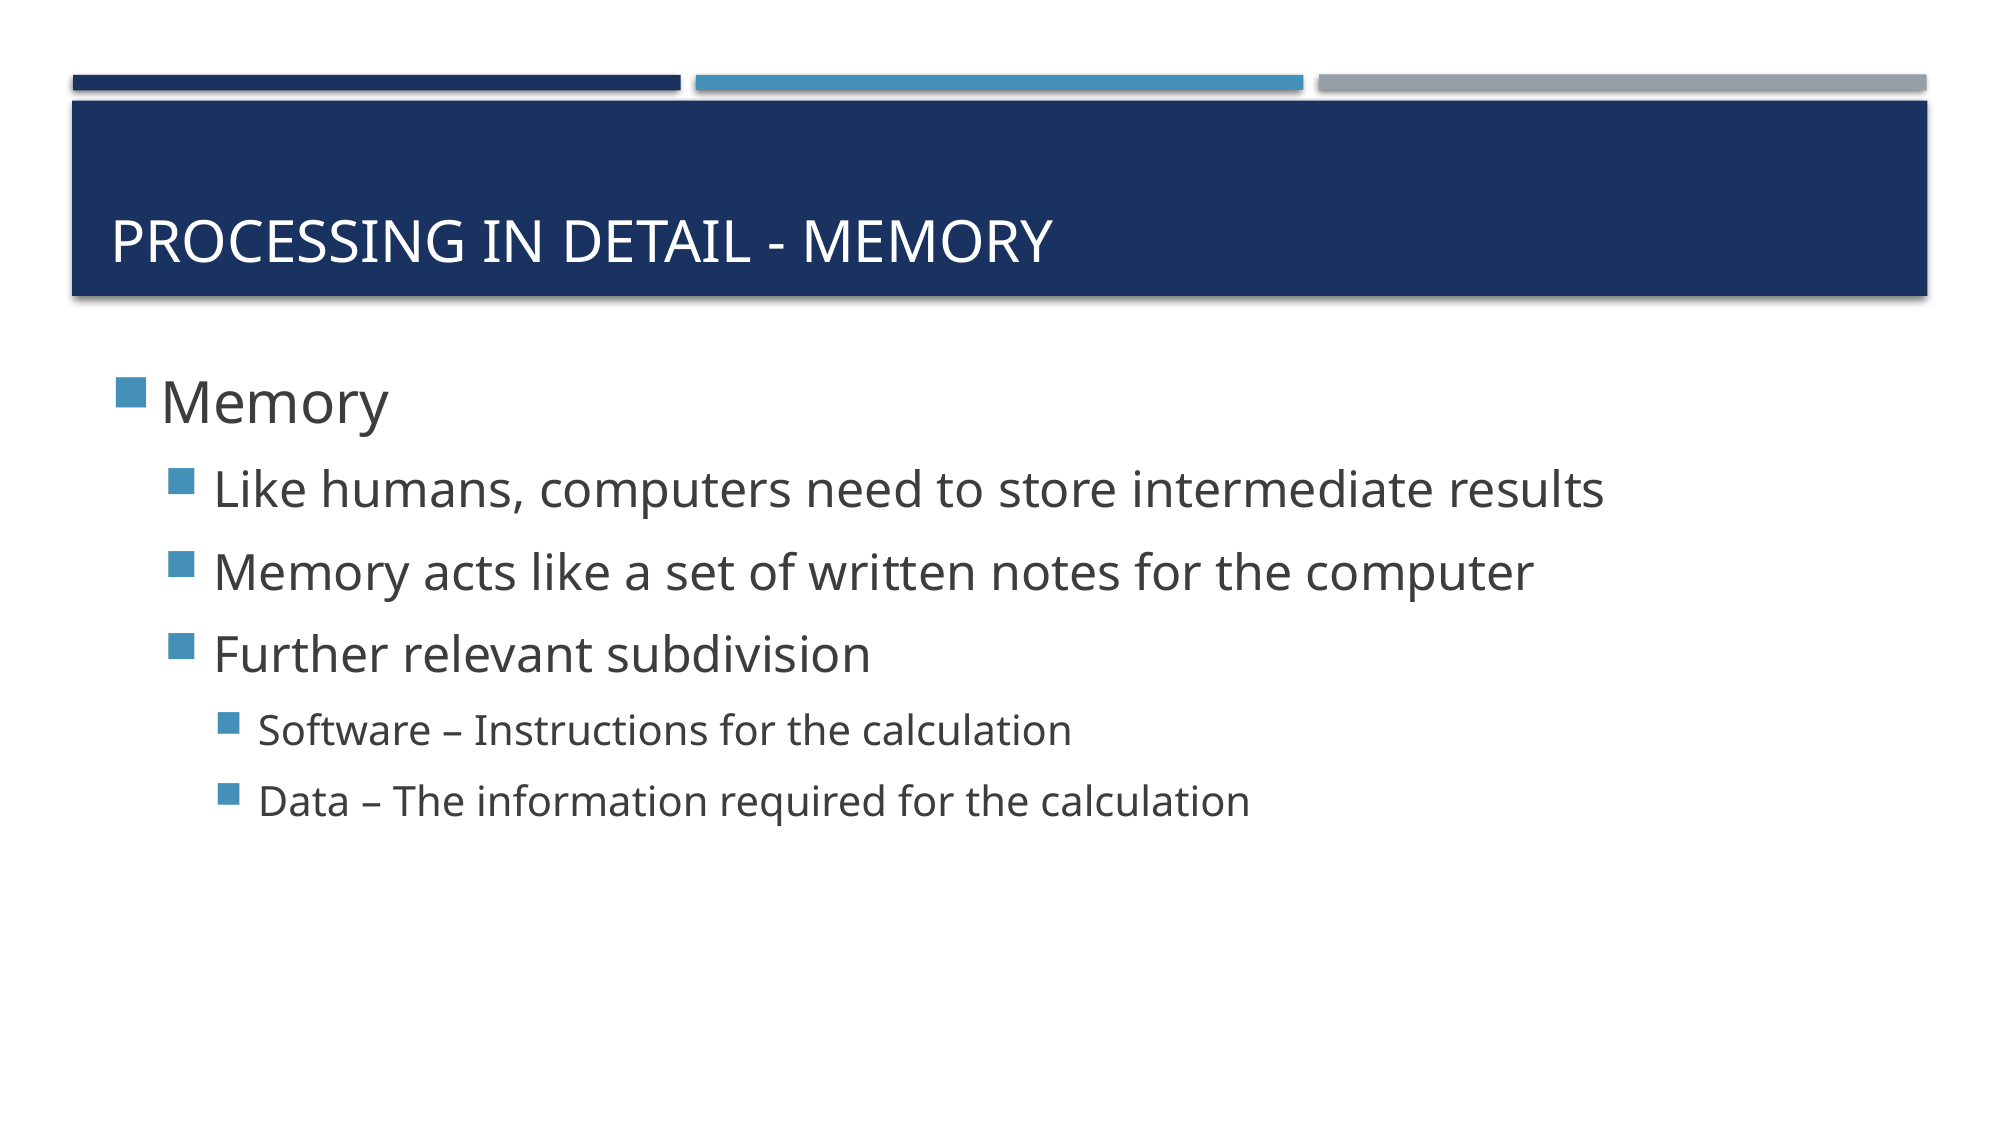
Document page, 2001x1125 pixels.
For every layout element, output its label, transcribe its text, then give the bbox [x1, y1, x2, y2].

title Processing in Detail - MEMORY [95, 115, 1905, 282]
list Memory Like humans, computers need to store intermediate results Memory acts like a set of written notes for the computer Further relevant subdivision Software – Instructions for the calculation Data – The information required for the calculation [95, 357, 1905, 962]
